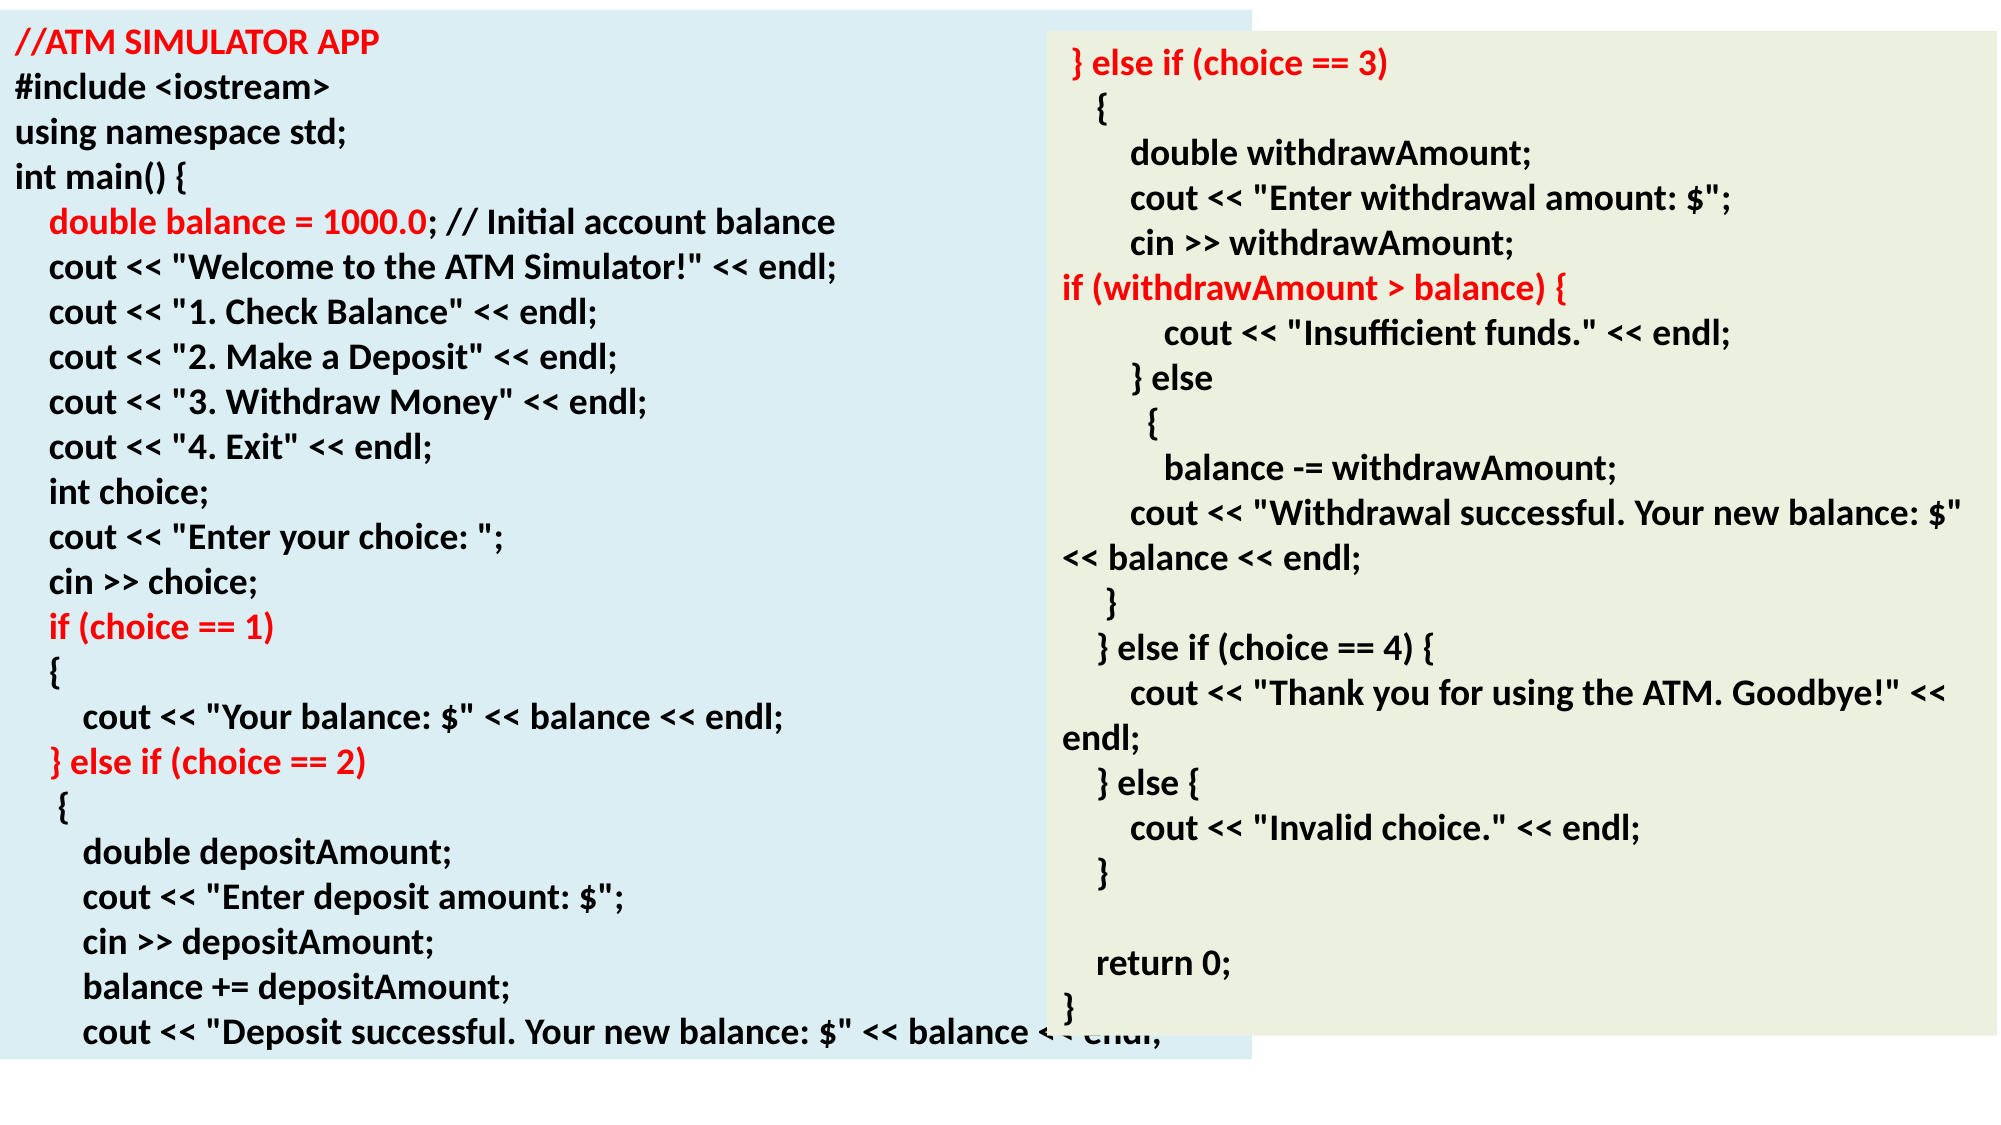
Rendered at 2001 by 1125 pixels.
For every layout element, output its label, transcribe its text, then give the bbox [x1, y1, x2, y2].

text_box //ATM SIMULATOR APP #include <iostream> using namespace std; int main() { double balance = 1000.0; // Initial account balance cout << "Welcome to the ATM Simulator!" << endl; cout << "1. Check Balance" << endl; cout << "2. Make a Deposit" << endl; cout << "3. Withdraw Money" << endl; cout << "4. Exit" << endl; int choice; cout << "Enter your choice: "; cin >> choice; if (choice == 1) { cout << "Your balance: $" << balance << endl; } else if (choice == 2) { double depositAmount; cout << "Enter deposit amount: $"; cin >> depositAmount; balance += depositAmount; cout << "Deposit successful. Your new balance: $" << balance << endl; [0, 9, 1252, 1060]
text_box } else if (choice == 3) { double withdrawAmount; cout << "Enter withdrawal amount: $"; cin >> withdrawAmount; if (withdrawAmount > balance) { cout << "Insufficient funds." << endl; } else { balance -= withdrawAmount; cout << "Withdrawal successful. Your new balance: $" << balance << endl; } } else if (choice == 4) { cout << "Thank you for using the ATM. Goodbye!" << endl; } else { cout << "Invalid choice." << endl; } return 0; } [1047, 30, 1997, 1036]
